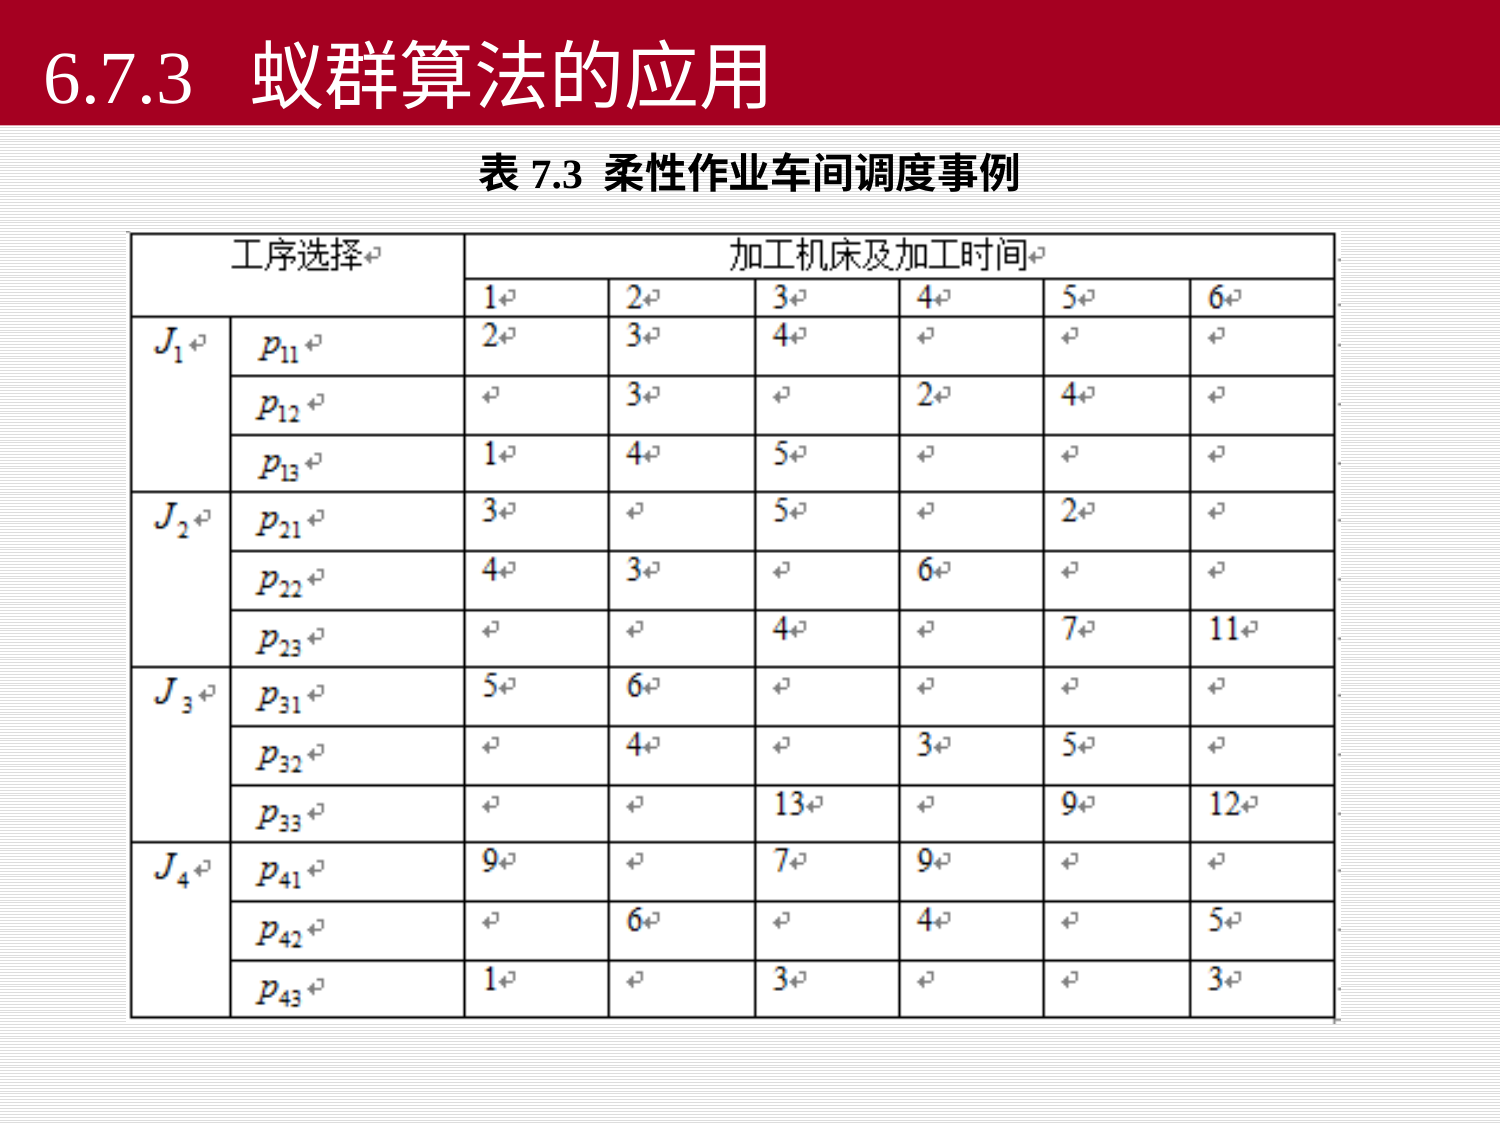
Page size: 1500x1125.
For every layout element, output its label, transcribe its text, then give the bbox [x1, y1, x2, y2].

picture [126, 231, 1341, 1024]
text_box 表7.3 柔性作业车间调度事例 [262, 139, 1238, 205]
text_box 6.7.3 蚁群算法的应用 [0, 0, 1500, 126]
slide_number [1137, 1062, 1463, 1122]
